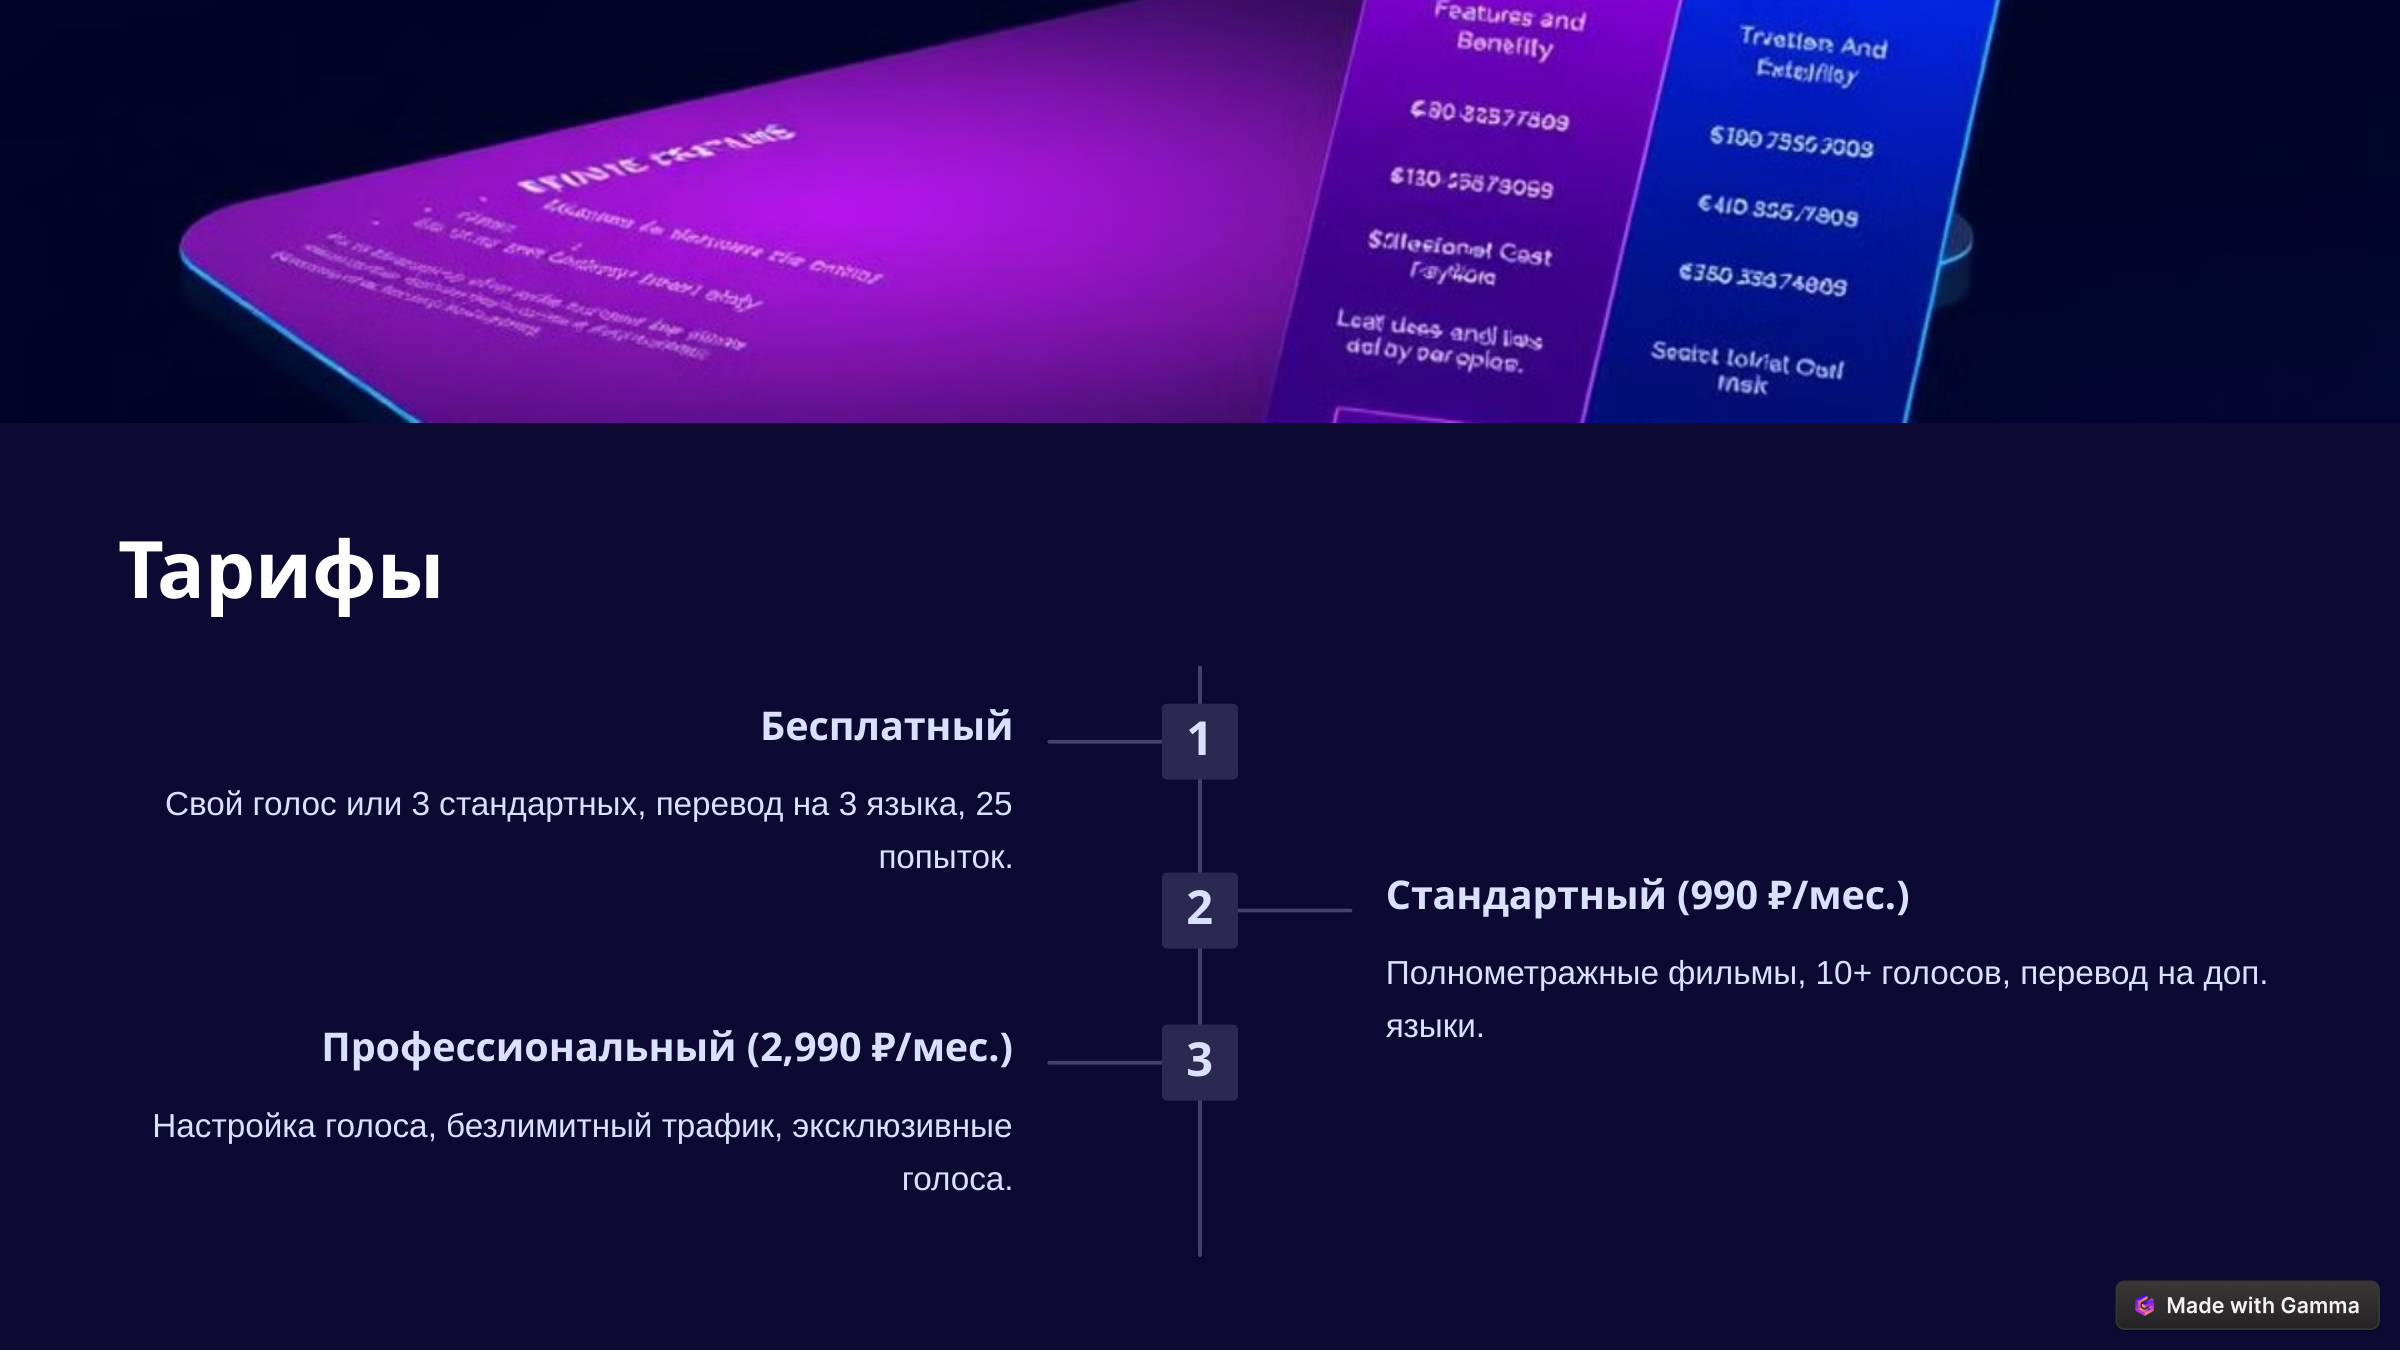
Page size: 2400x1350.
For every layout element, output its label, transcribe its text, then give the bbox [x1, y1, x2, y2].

text_box 2 [1185, 886, 1215, 935]
text_box Профессиональный (2,990 ₽/мес.) [301, 1020, 1014, 1071]
text_box Тарифы [118, 515, 914, 615]
text_box [1161, 703, 1238, 780]
text_box [1047, 1060, 1161, 1065]
text_box [1161, 872, 1238, 949]
text_box [1047, 739, 1161, 744]
picture [0, 0, 2400, 423]
text_box [1238, 908, 1353, 913]
picture [2106, 1271, 2389, 1339]
text_box 3 [1184, 1038, 1216, 1087]
text_box Свой голос или 3 стандартных, перевод на 3 языка, 25 попыток. [118, 769, 1014, 878]
text_box 1 [1190, 717, 1210, 766]
text_box Полнометражные фильмы, 10+ голосов, перевод на доп. языки. [1385, 938, 2282, 1047]
text_box [1198, 949, 1202, 1024]
text_box Стандартный (990 ₽/мес.) [1385, 868, 1930, 918]
text_box Бесплатный [616, 699, 1014, 749]
text_box [1161, 1024, 1238, 1101]
text_box [1198, 1101, 1202, 1258]
text_box [1198, 780, 1202, 872]
text_box Настройка голоса, безлимитный трафик, эксклюзивные голоса. [118, 1090, 1014, 1199]
text_box [1198, 665, 1202, 703]
